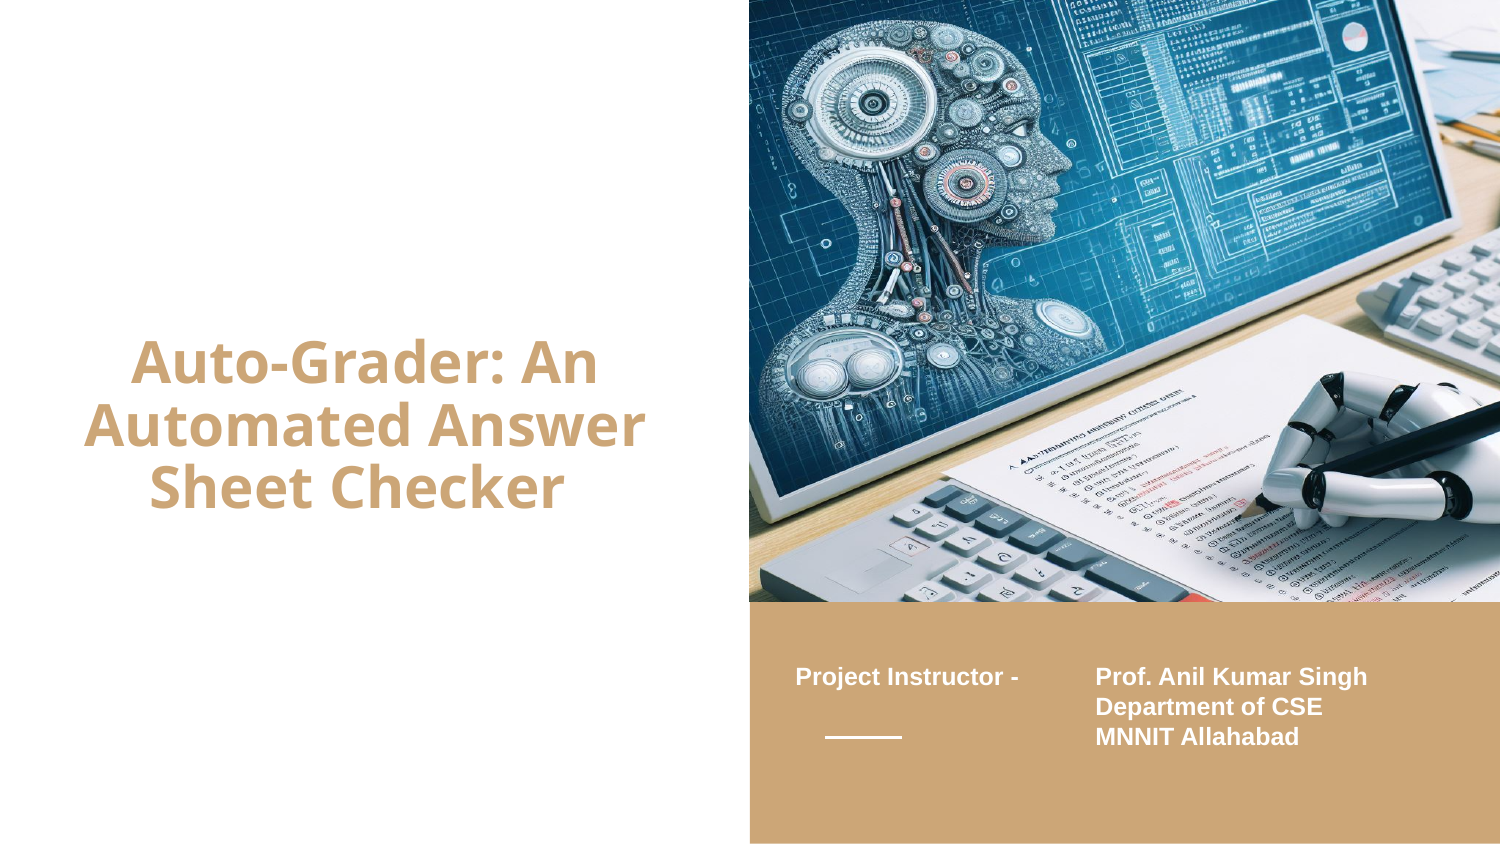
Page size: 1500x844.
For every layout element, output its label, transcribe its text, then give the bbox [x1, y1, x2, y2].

picture [749, 0, 1500, 602]
subtitle Auto-Grader: An Automated Answer Sheet Checker [33, 185, 698, 844]
text_box Project Instructor - Prof. Anil Kumar Singh Department of CSE MNNIT Allahabad [780, 645, 1500, 796]
